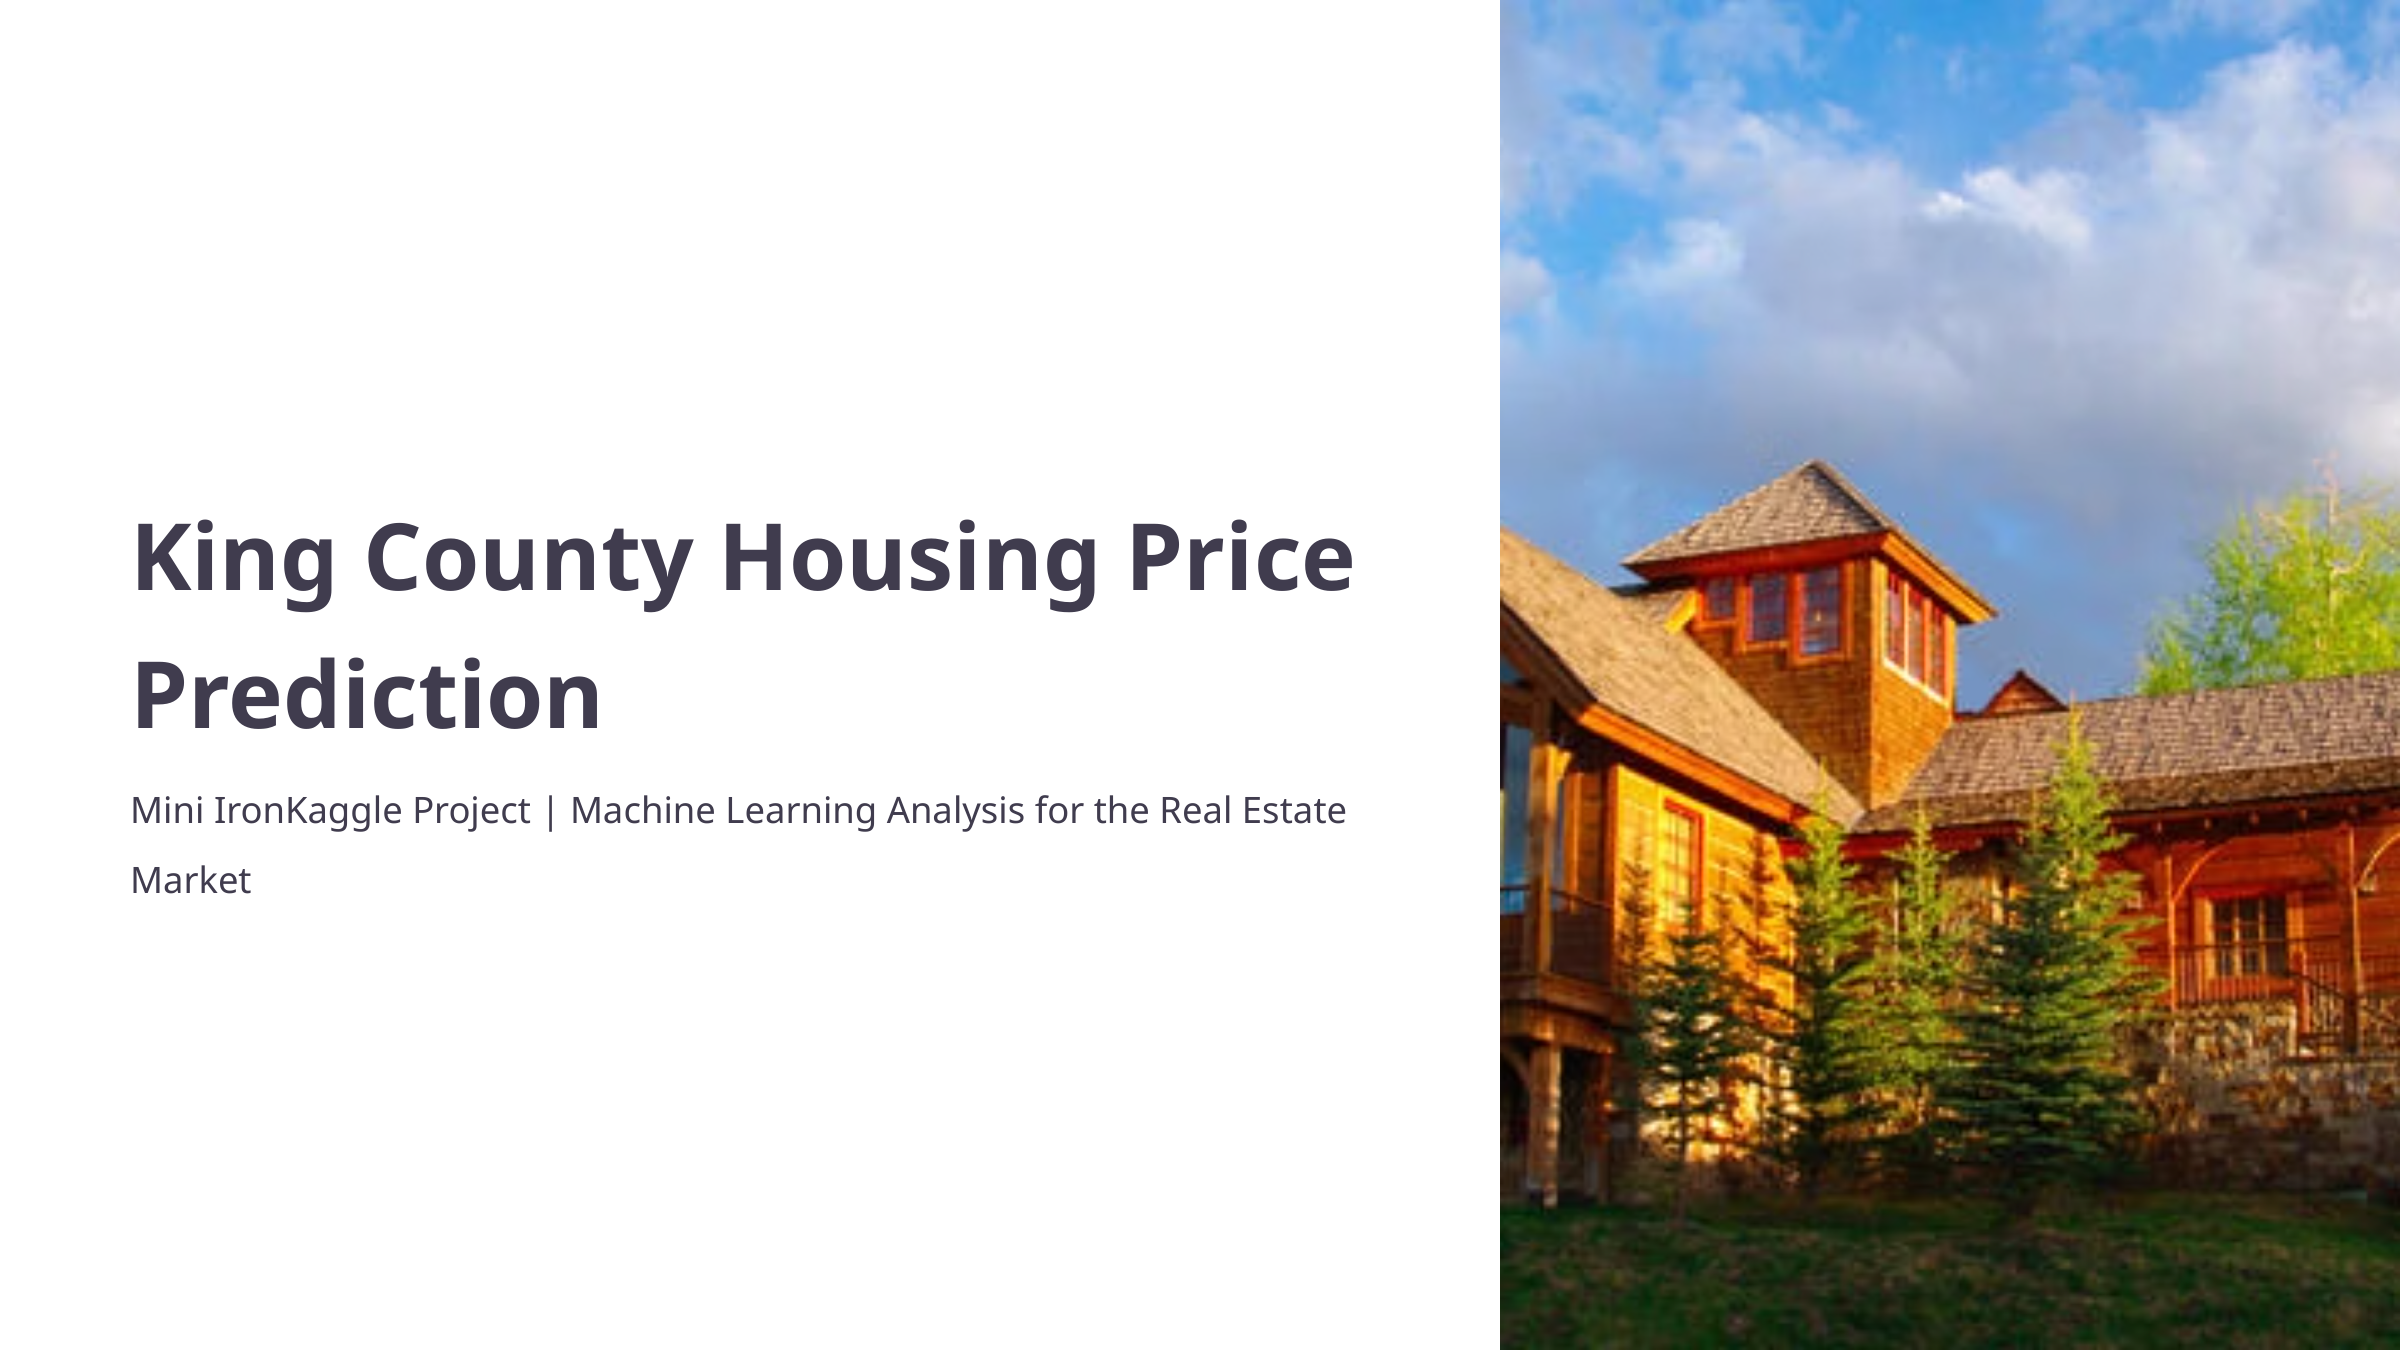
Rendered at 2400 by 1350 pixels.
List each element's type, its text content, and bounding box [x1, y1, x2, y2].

text_box King County Housing Price Prediction [130, 471, 1370, 704]
text_box Mini IronKaggle Project | Machine Learning Analysis for the Real Estate Market [130, 759, 1370, 879]
picture [1499, 0, 2400, 1350]
